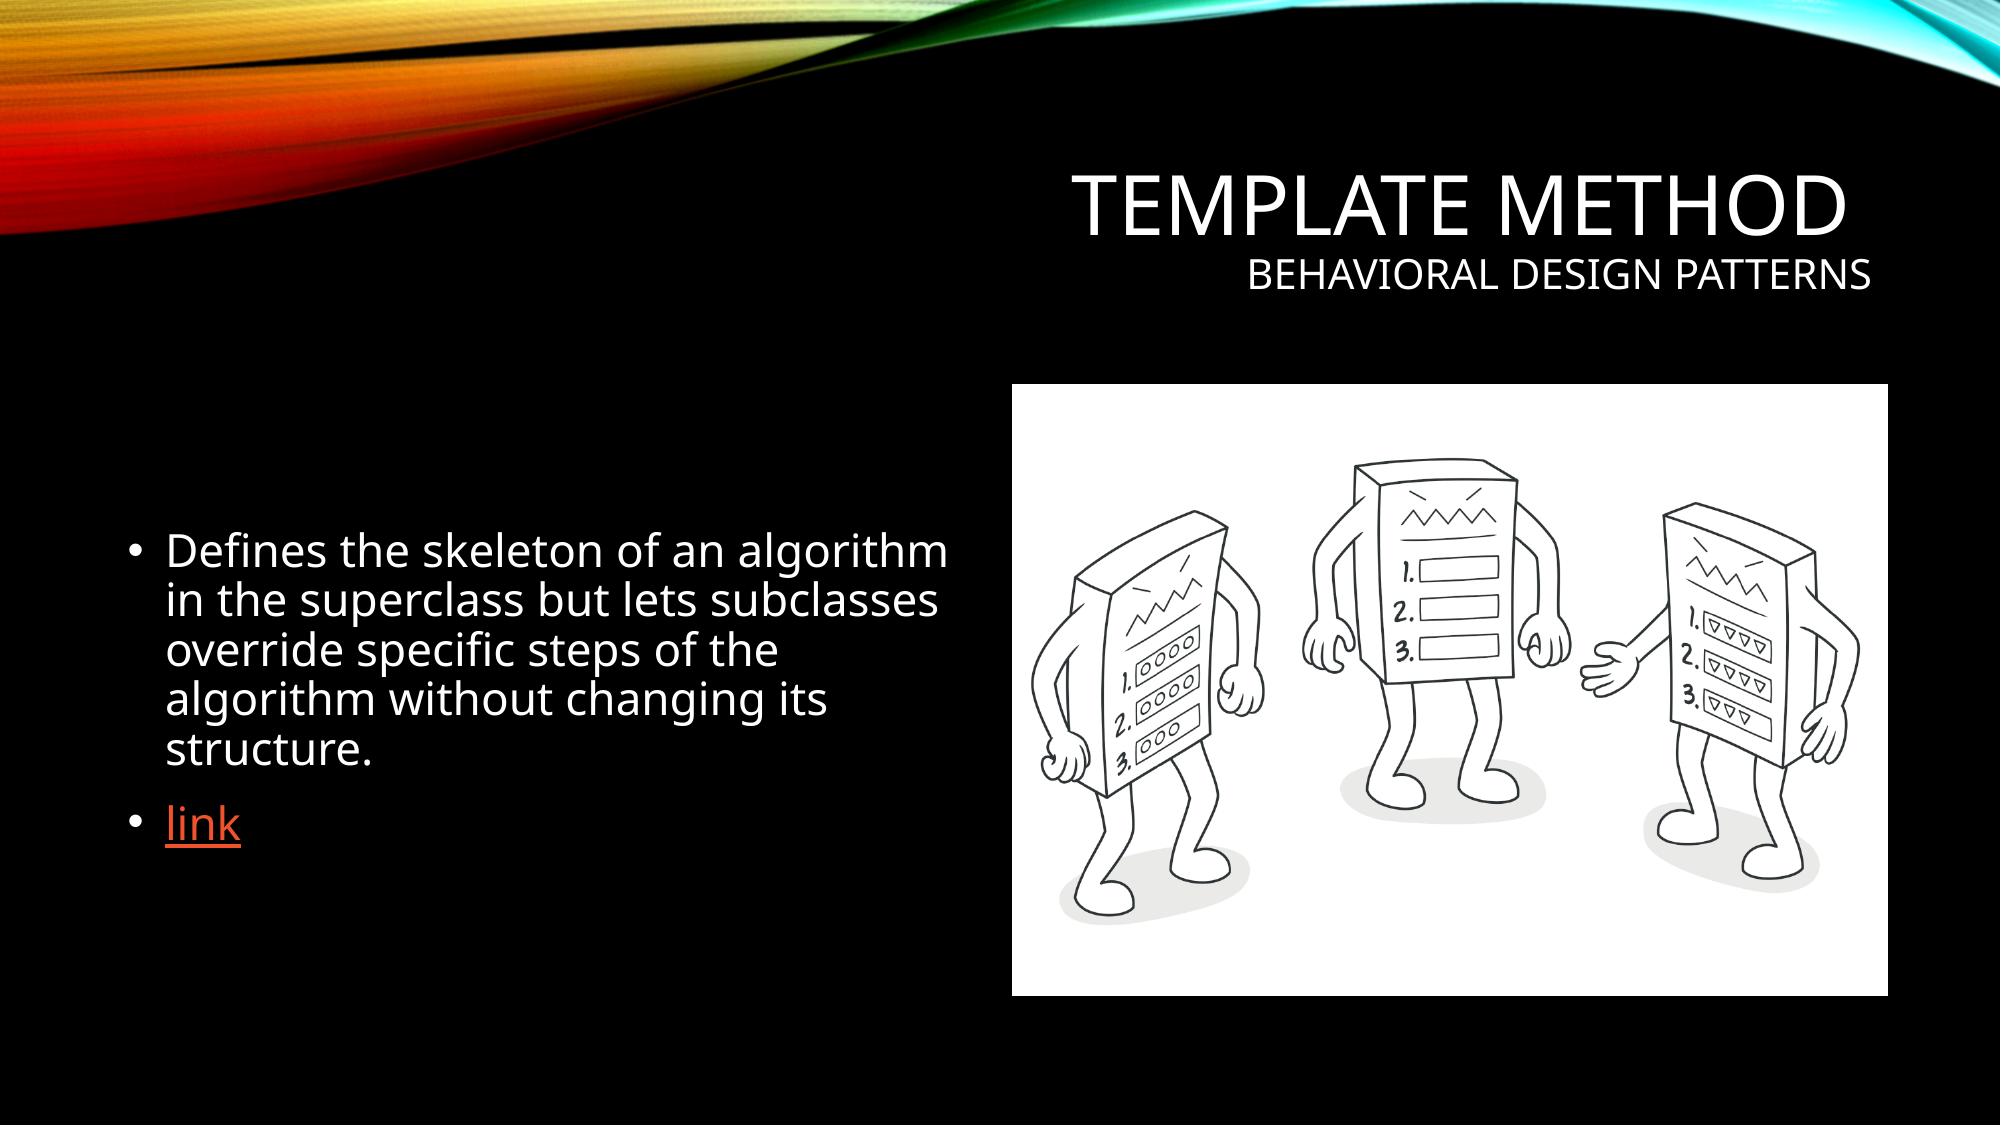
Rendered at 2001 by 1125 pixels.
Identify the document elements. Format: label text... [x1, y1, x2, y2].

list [1012, 384, 1888, 996]
title TEMPLATE METHOD behavioral Design Patterns [474, 125, 1888, 338]
list Defines the skeleton of an algorithm in the superclass but lets subclasses override specific steps of the algorithm without changing its structure. link [112, 360, 988, 1021]
picture [0, 0, 2000, 237]
